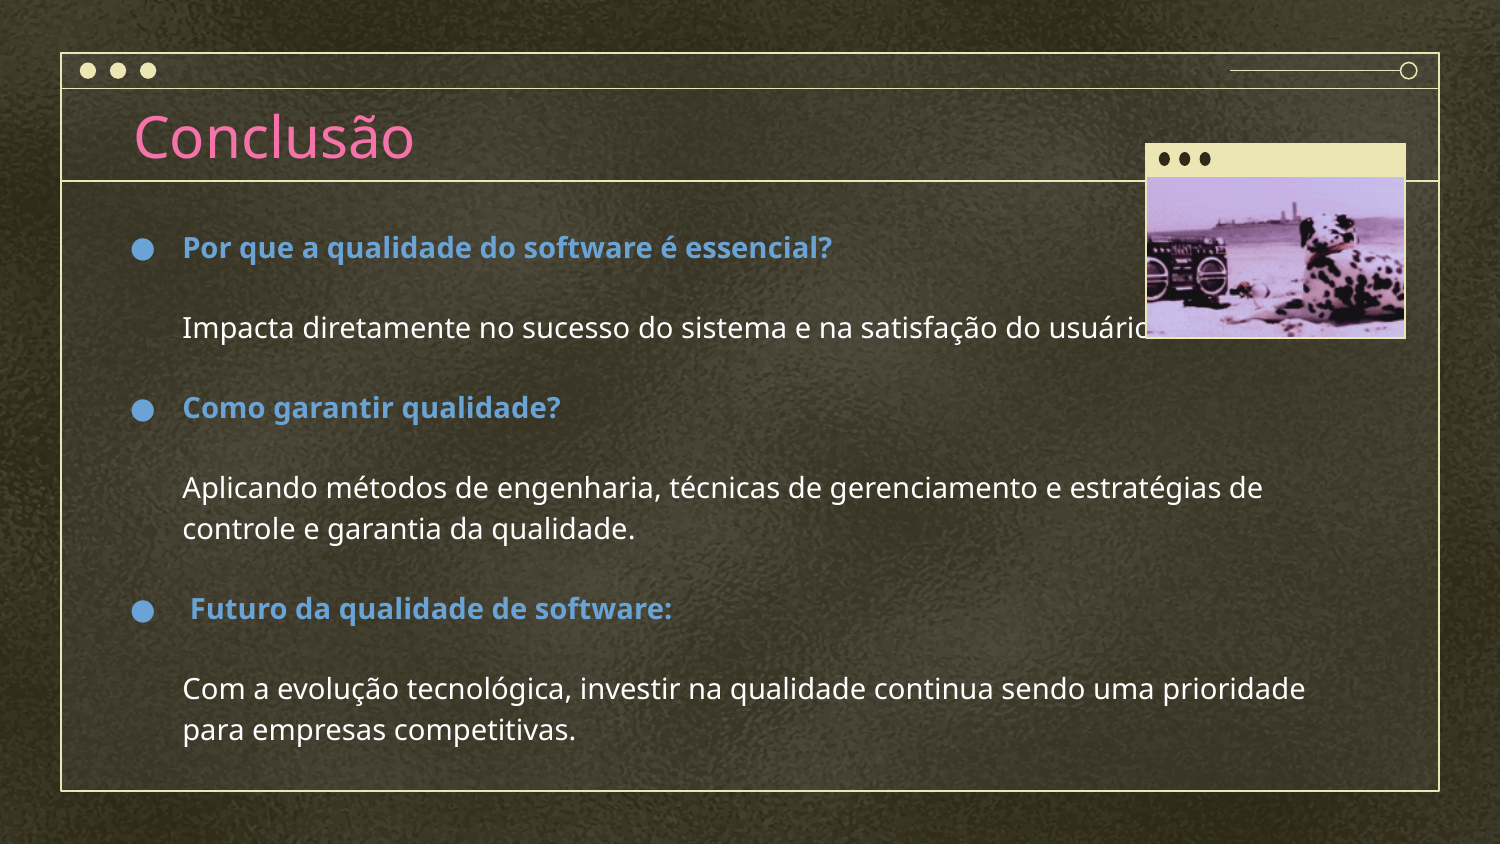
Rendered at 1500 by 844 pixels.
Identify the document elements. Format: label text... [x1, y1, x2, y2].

list Por que a qualidade do software é essencial? Impacta diretamente no sucesso do sistema e na satisfação do usuário. Como garantir qualidade? Aplicando métodos de engenharia, técnicas de gerenciamento e estratégias de controle e garantia da qualidade. Futuro da qualidade de software: Com a evolução tecnológica, investir na qualidade continua sendo uma prioridade para empresas competitivas. [92, 208, 1357, 761]
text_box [1145, 143, 1406, 339]
title Conclusão [118, 88, 1382, 182]
